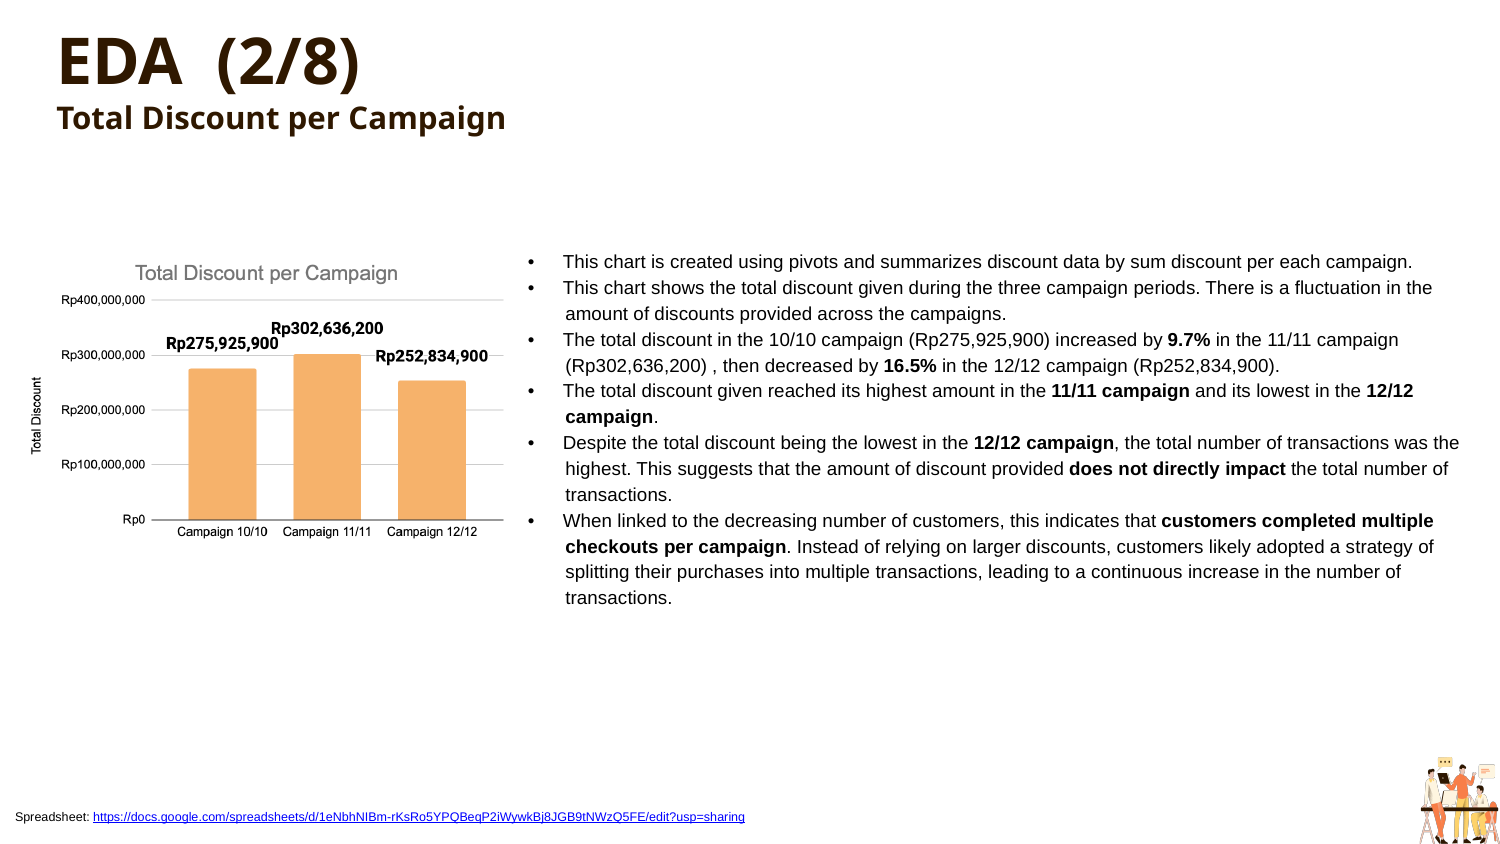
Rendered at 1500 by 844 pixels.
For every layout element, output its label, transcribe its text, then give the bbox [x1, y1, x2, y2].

text_box Spreadsheet: https://docs.google.com/spreadsheets/d/1eNbhNIBm-rKsRo5YPQBeqP2iWywkBj8JGB9tNWzQ5FE/edit?usp=sharing [0, 800, 763, 832]
text_box • This chart is created using pivots and summarizes discount data by sum discount per each campaign. • This chart shows the total discount given during the three campaign periods. There is a fluctuation in the amount of discounts provided across the campaigns. • The total discount in the 10/10 campaign (Rp275,925,900) increased by 9.7% in the 11/11 campaign (Rp302,636,200) , then decreased by 16.5% in the 12/12 campaign (Rp252,834,900). • The total discount given reached its highest amount in the 11/11 campaign and its lowest in the 12/12 campaign. • Despite the total discount being the lowest in the 12/12 campaign, the total number of transactions was the highest. This suggests that the amount of discount provided does not directly impact the total number of transactions. • When linked to the decreasing number of customers, this indicates that customers completed multiple checkouts per campaign. Instead of relying on larger discounts, customers likely adopted a strategy of splitting their purchases into multiple transactions, leading to a continuous increase in the number of transactions. [503, 231, 1500, 624]
text_box Total Discount per Campaign [56, 97, 1029, 136]
text_box EDA (2/8) [56, 19, 1029, 97]
picture [15, 247, 518, 553]
text_box [1419, 757, 1500, 844]
